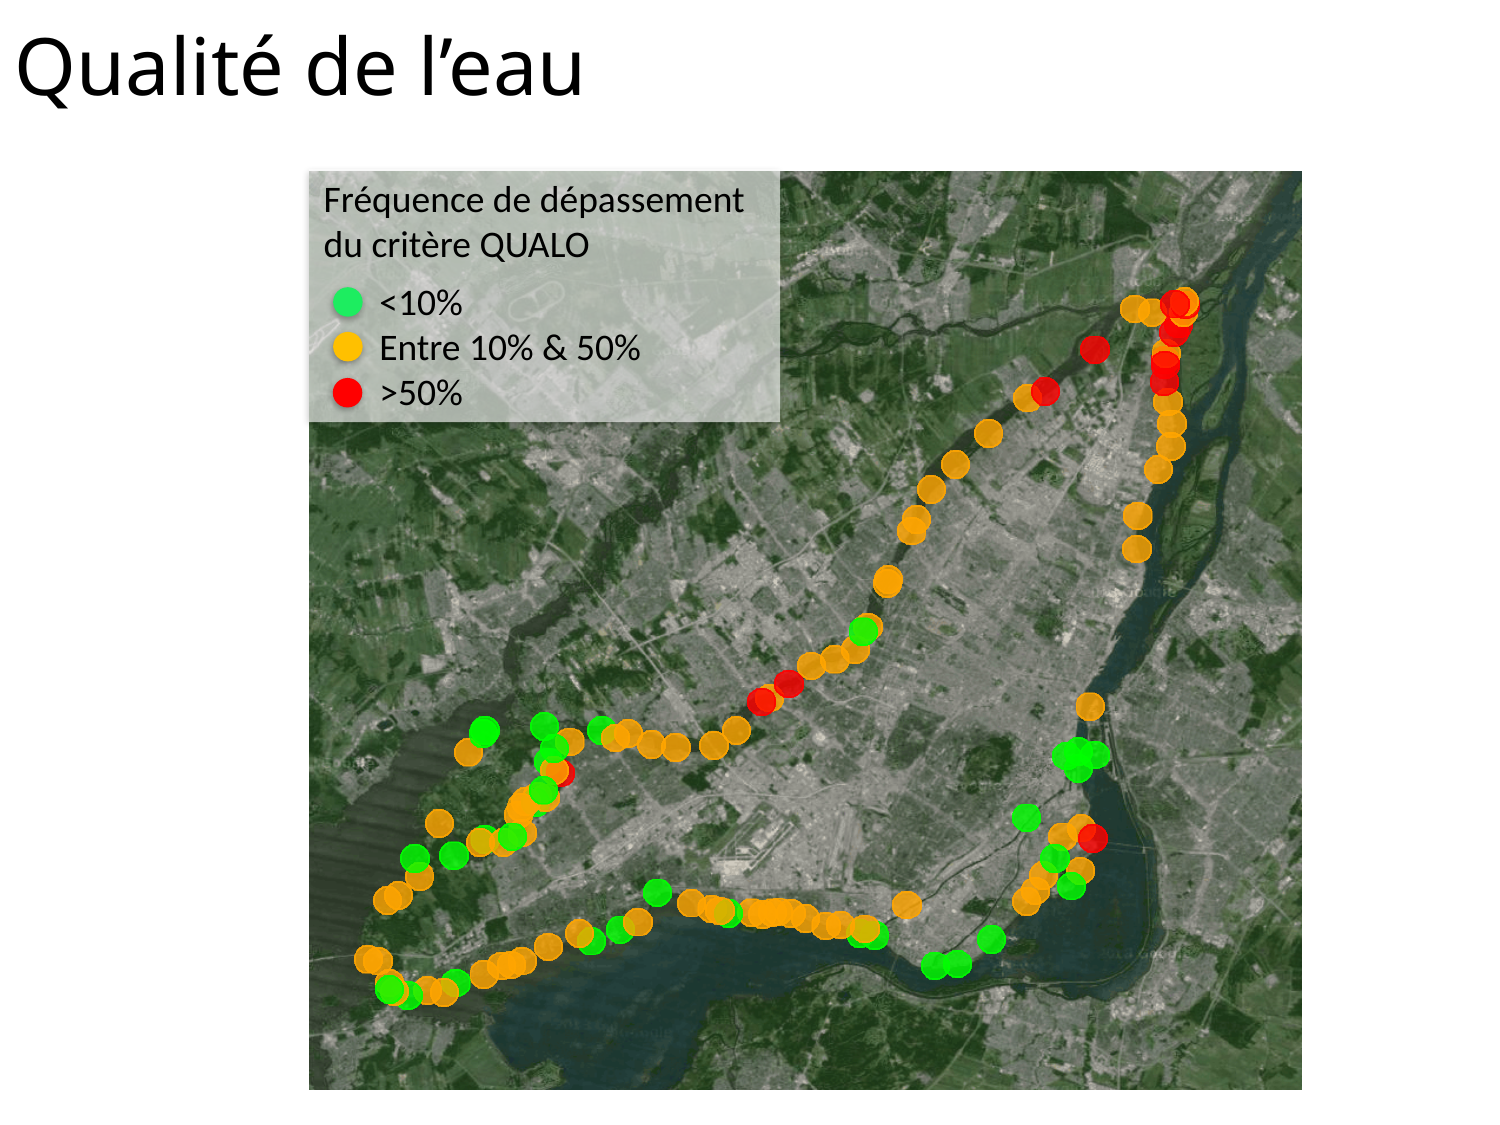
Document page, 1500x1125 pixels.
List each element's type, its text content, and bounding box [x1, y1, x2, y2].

picture [308, 171, 1303, 1090]
text_box Qualité de l’eau [0, 8, 1350, 196]
